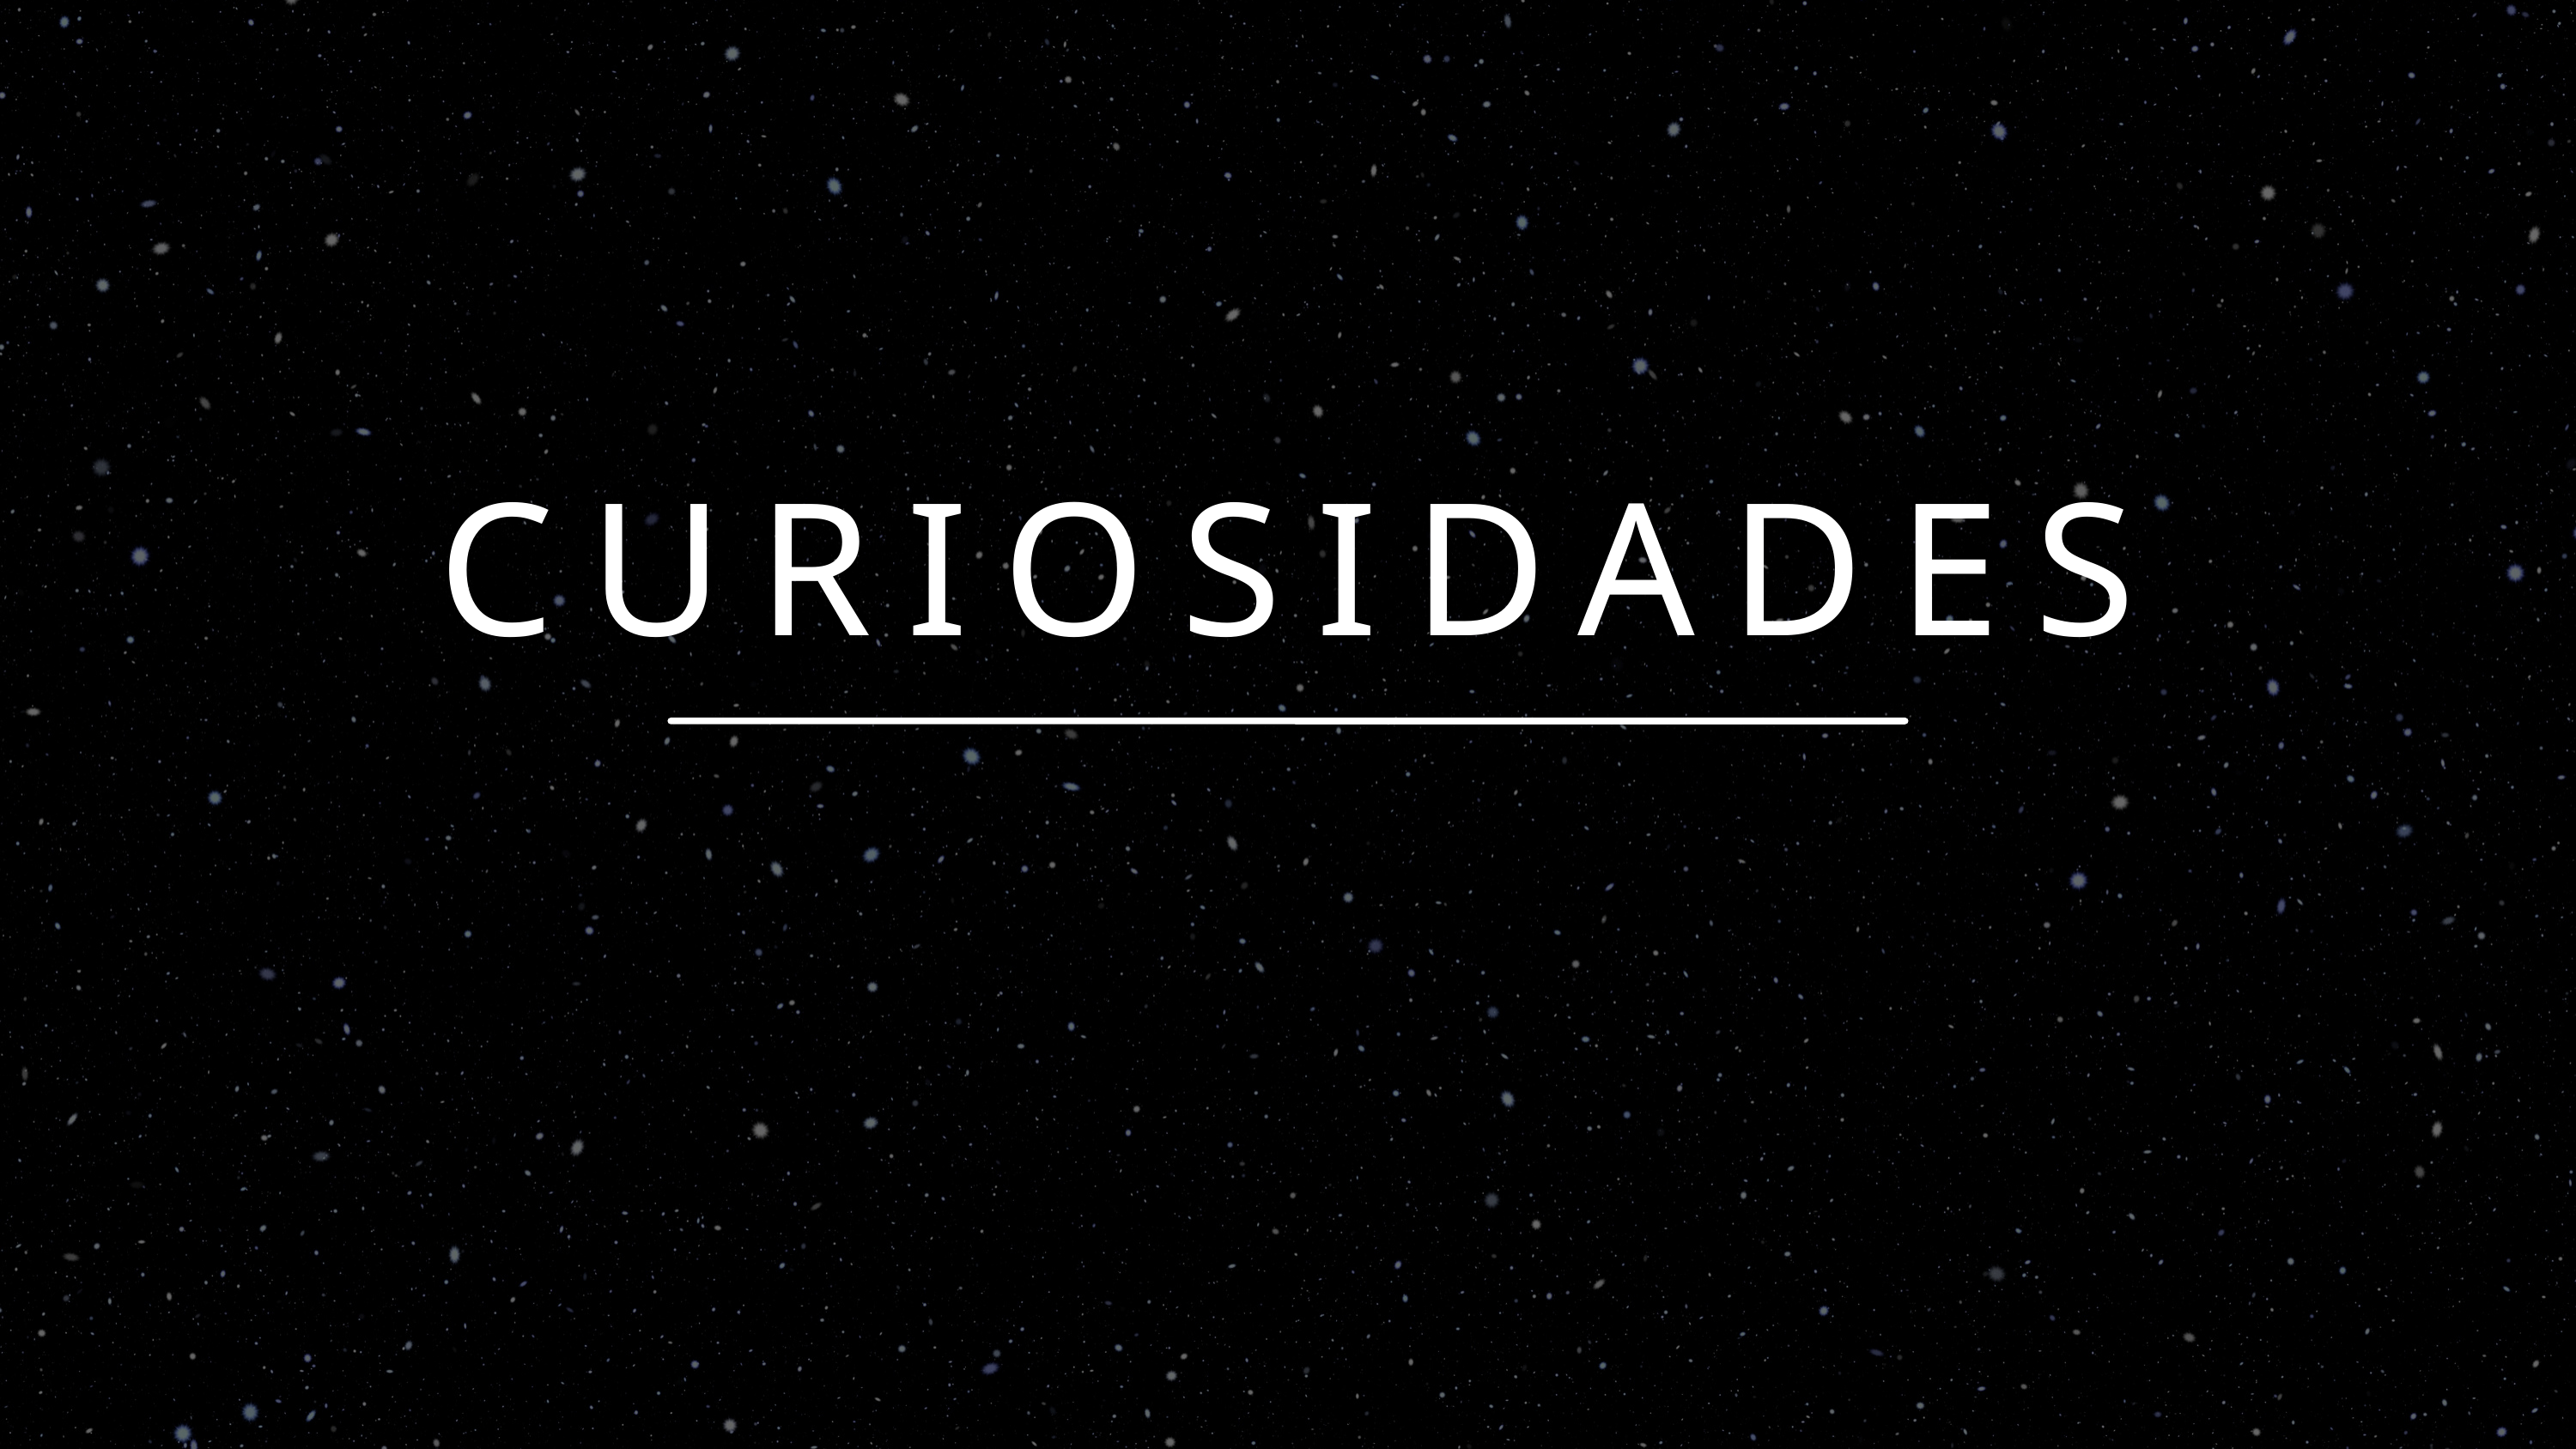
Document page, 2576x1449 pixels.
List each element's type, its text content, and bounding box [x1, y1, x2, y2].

text_box CURIOSIDADES [380, 444, 2196, 672]
text_box [0, 0, 2576, 1449]
